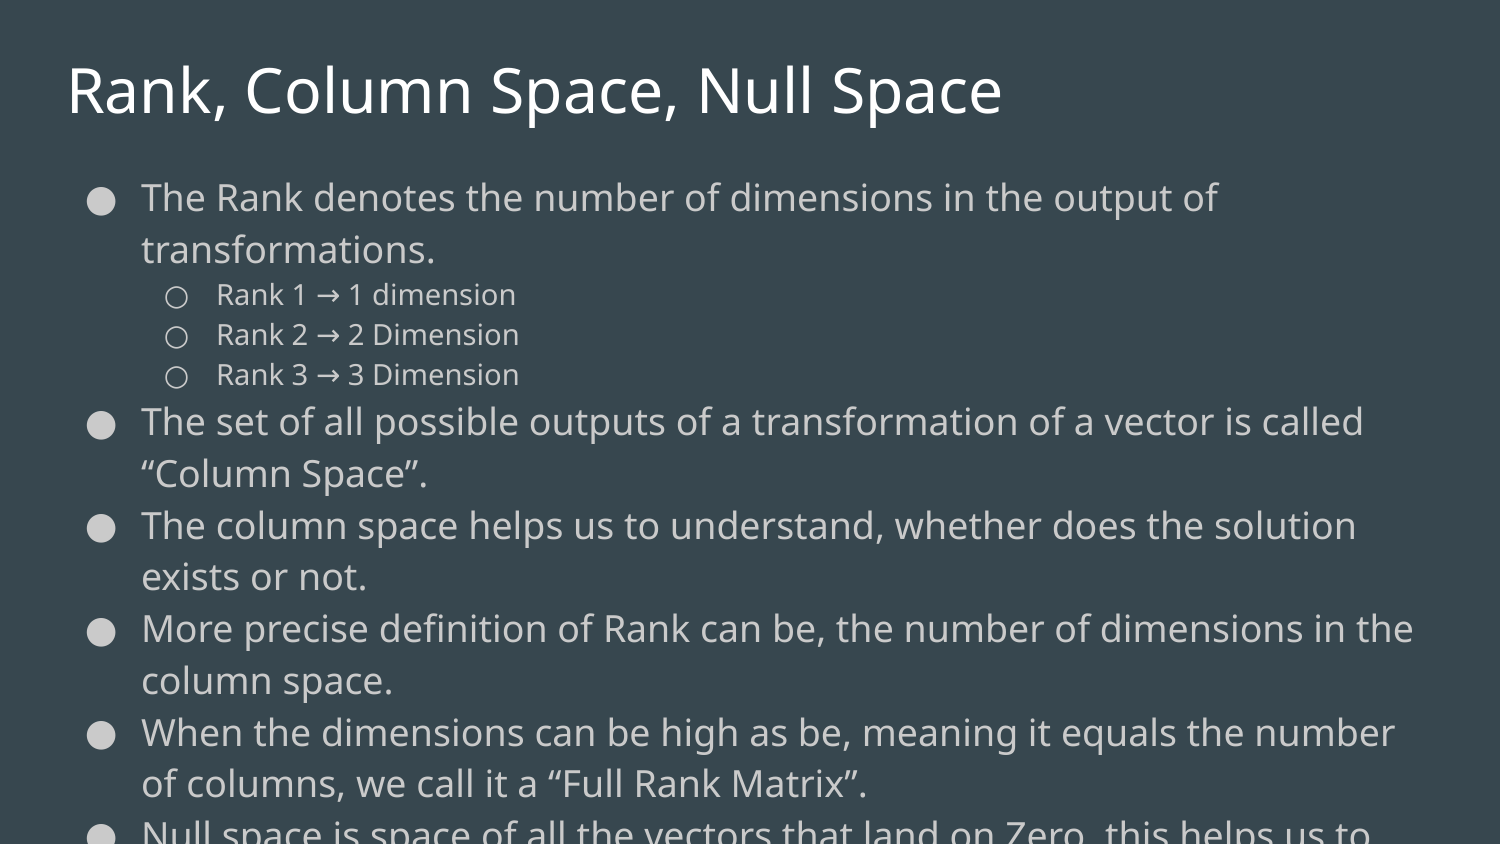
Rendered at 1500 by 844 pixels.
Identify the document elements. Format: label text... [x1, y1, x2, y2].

title Rank, Column Space, Null Space [51, 36, 1449, 131]
list The Rank denotes the number of dimensions in the output of transformations. Rank 1 → 1 dimension Rank 2 → 2 Dimension Rank 3 → 3 Dimension The set of all possible outputs of a transformation of a vector is called “Column Space”. The column space helps us to understand, whether does the solution exists or not. More precise definition of Rank can be, the number of dimensions in the column space. When the dimensions can be high as be, meaning it equals the number of columns, we call it a “Full Rank Matrix”. Null space is space of all the vectors that land on Zero, this helps us to understand, set of all possible values for the solution. [51, 152, 1449, 713]
